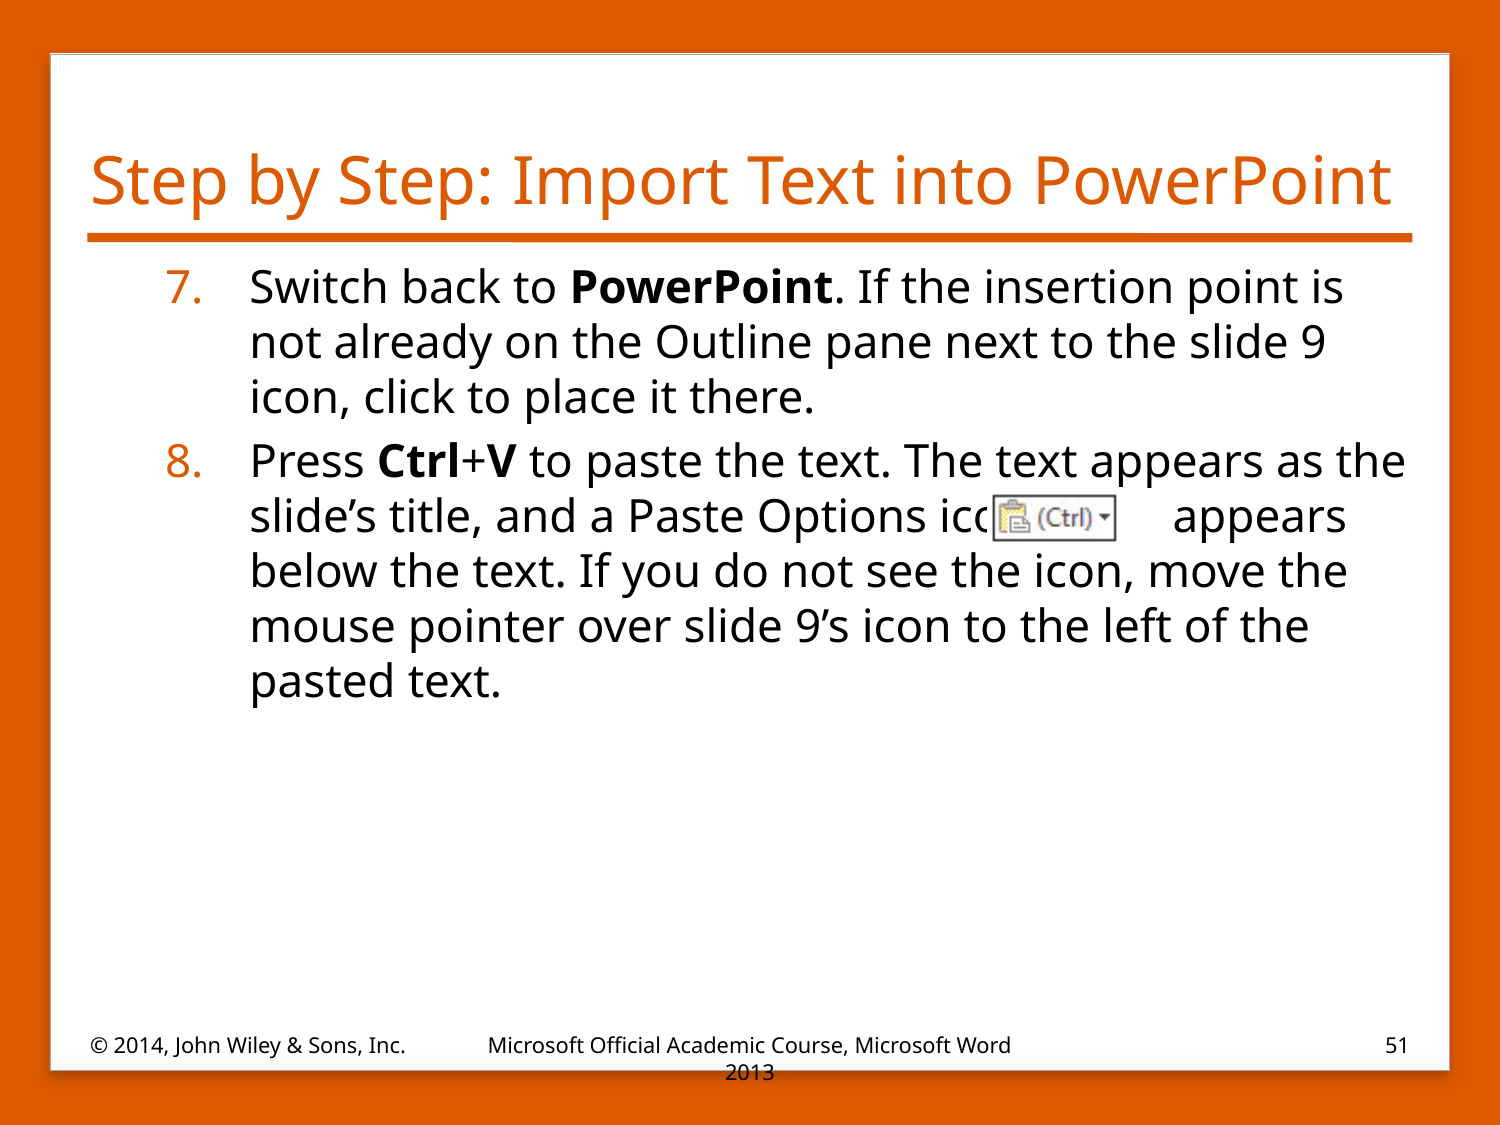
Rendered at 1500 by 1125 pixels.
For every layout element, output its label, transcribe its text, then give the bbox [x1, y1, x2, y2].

slide_number © 2014, John Wiley & Sons, Inc. [74, 1024, 426, 1103]
footer Microsoft Official Academic Course, Microsoft Word 2013 [449, 1024, 1051, 1103]
title Step by Step: Import Text into PowerPoint [74, 74, 1426, 226]
picture [987, 487, 1124, 546]
slide_number 51 [1074, 1024, 1426, 1103]
list Switch back to PowerPoint. If the insertion point is not already on the Outline pane next to the slide 9 icon, click to place it there. Press Ctrl+V to paste the text. The text appears as the slide’s title, and a Paste Options icon appears below the text. If you do not see the icon, move the mouse pointer over slide 9’s icon to the left of the pasted text. [75, 249, 1425, 1063]
